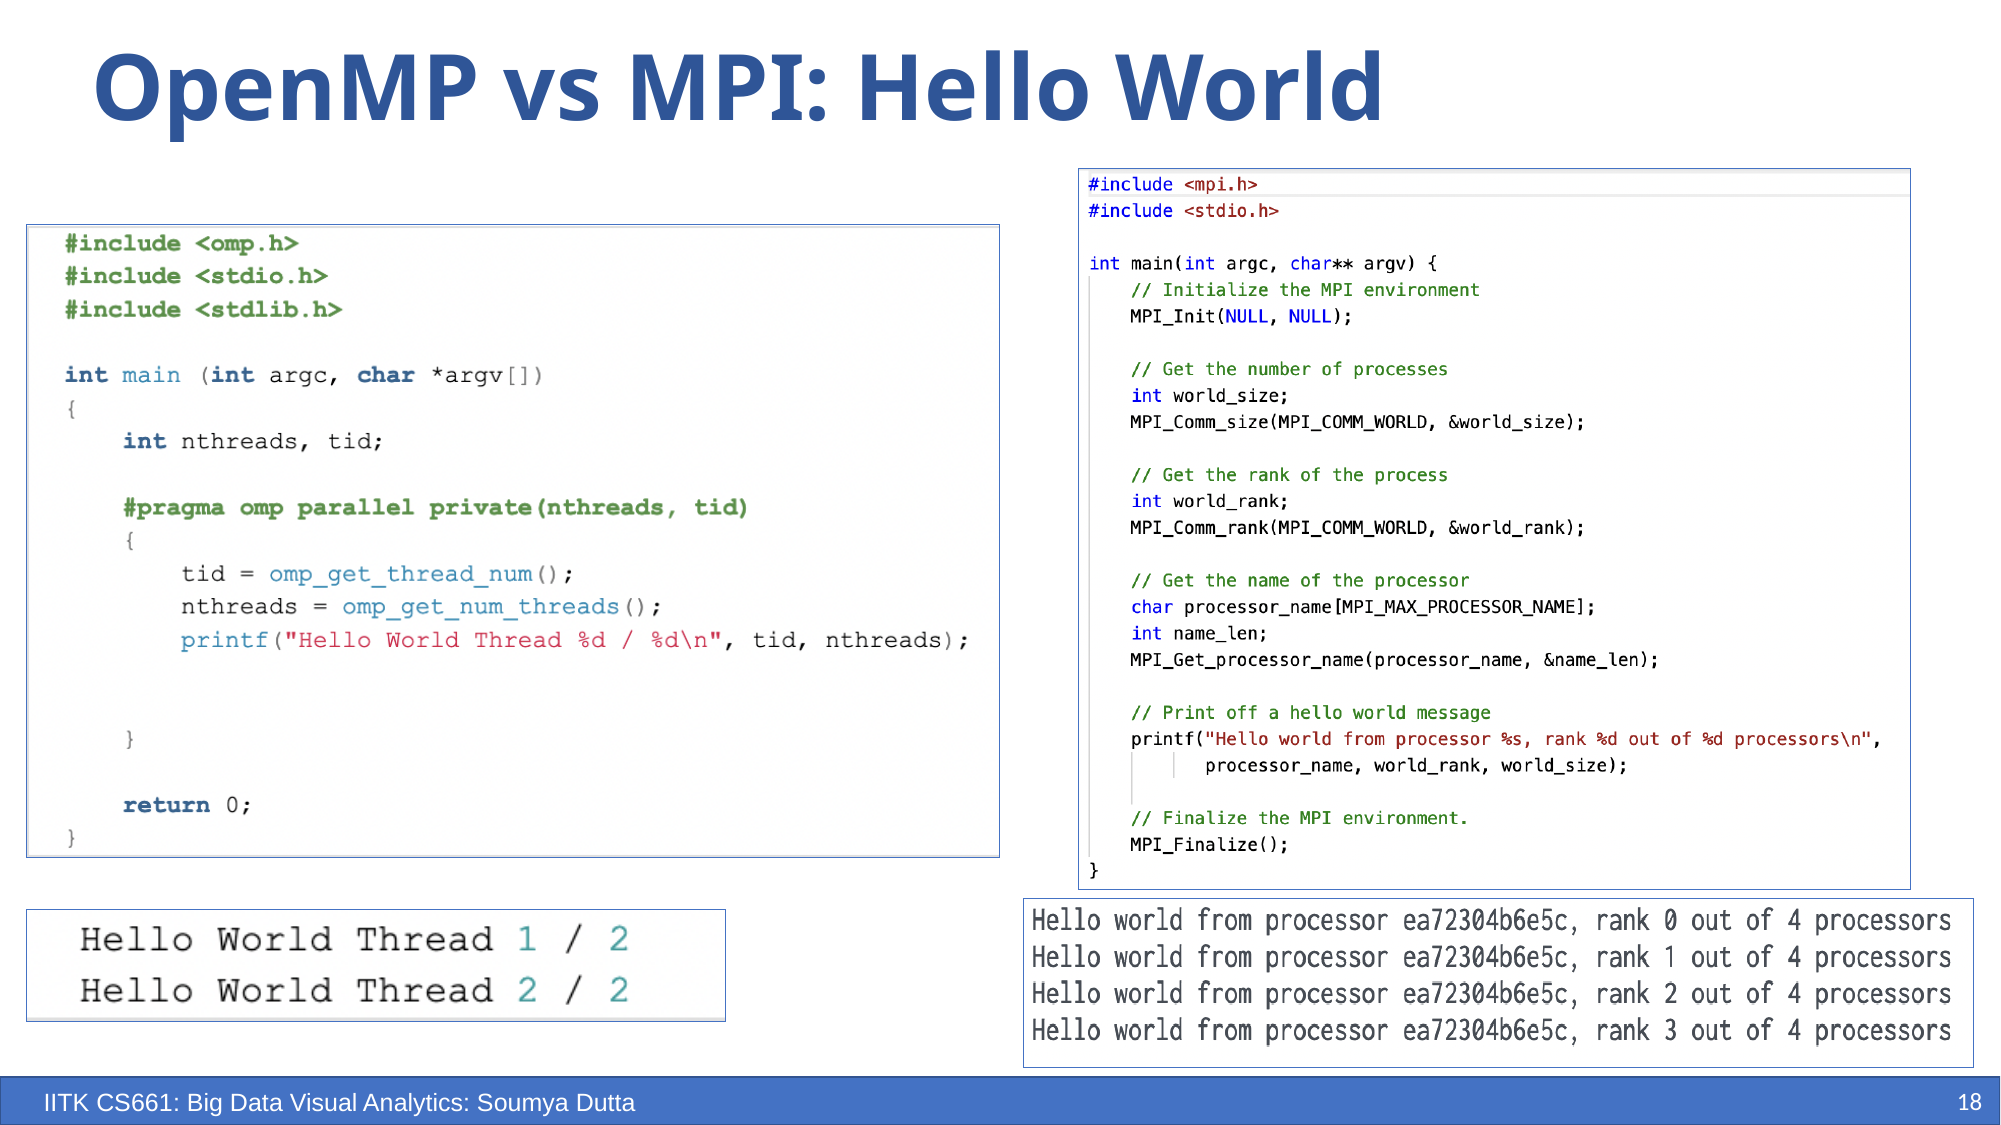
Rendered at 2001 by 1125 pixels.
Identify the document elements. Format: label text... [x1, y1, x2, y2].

picture [26, 224, 1000, 858]
picture [1078, 168, 1911, 890]
picture [26, 909, 726, 1022]
title OpenMP vs MPI: Hello World [76, 22, 1802, 160]
picture [1023, 898, 1974, 1068]
